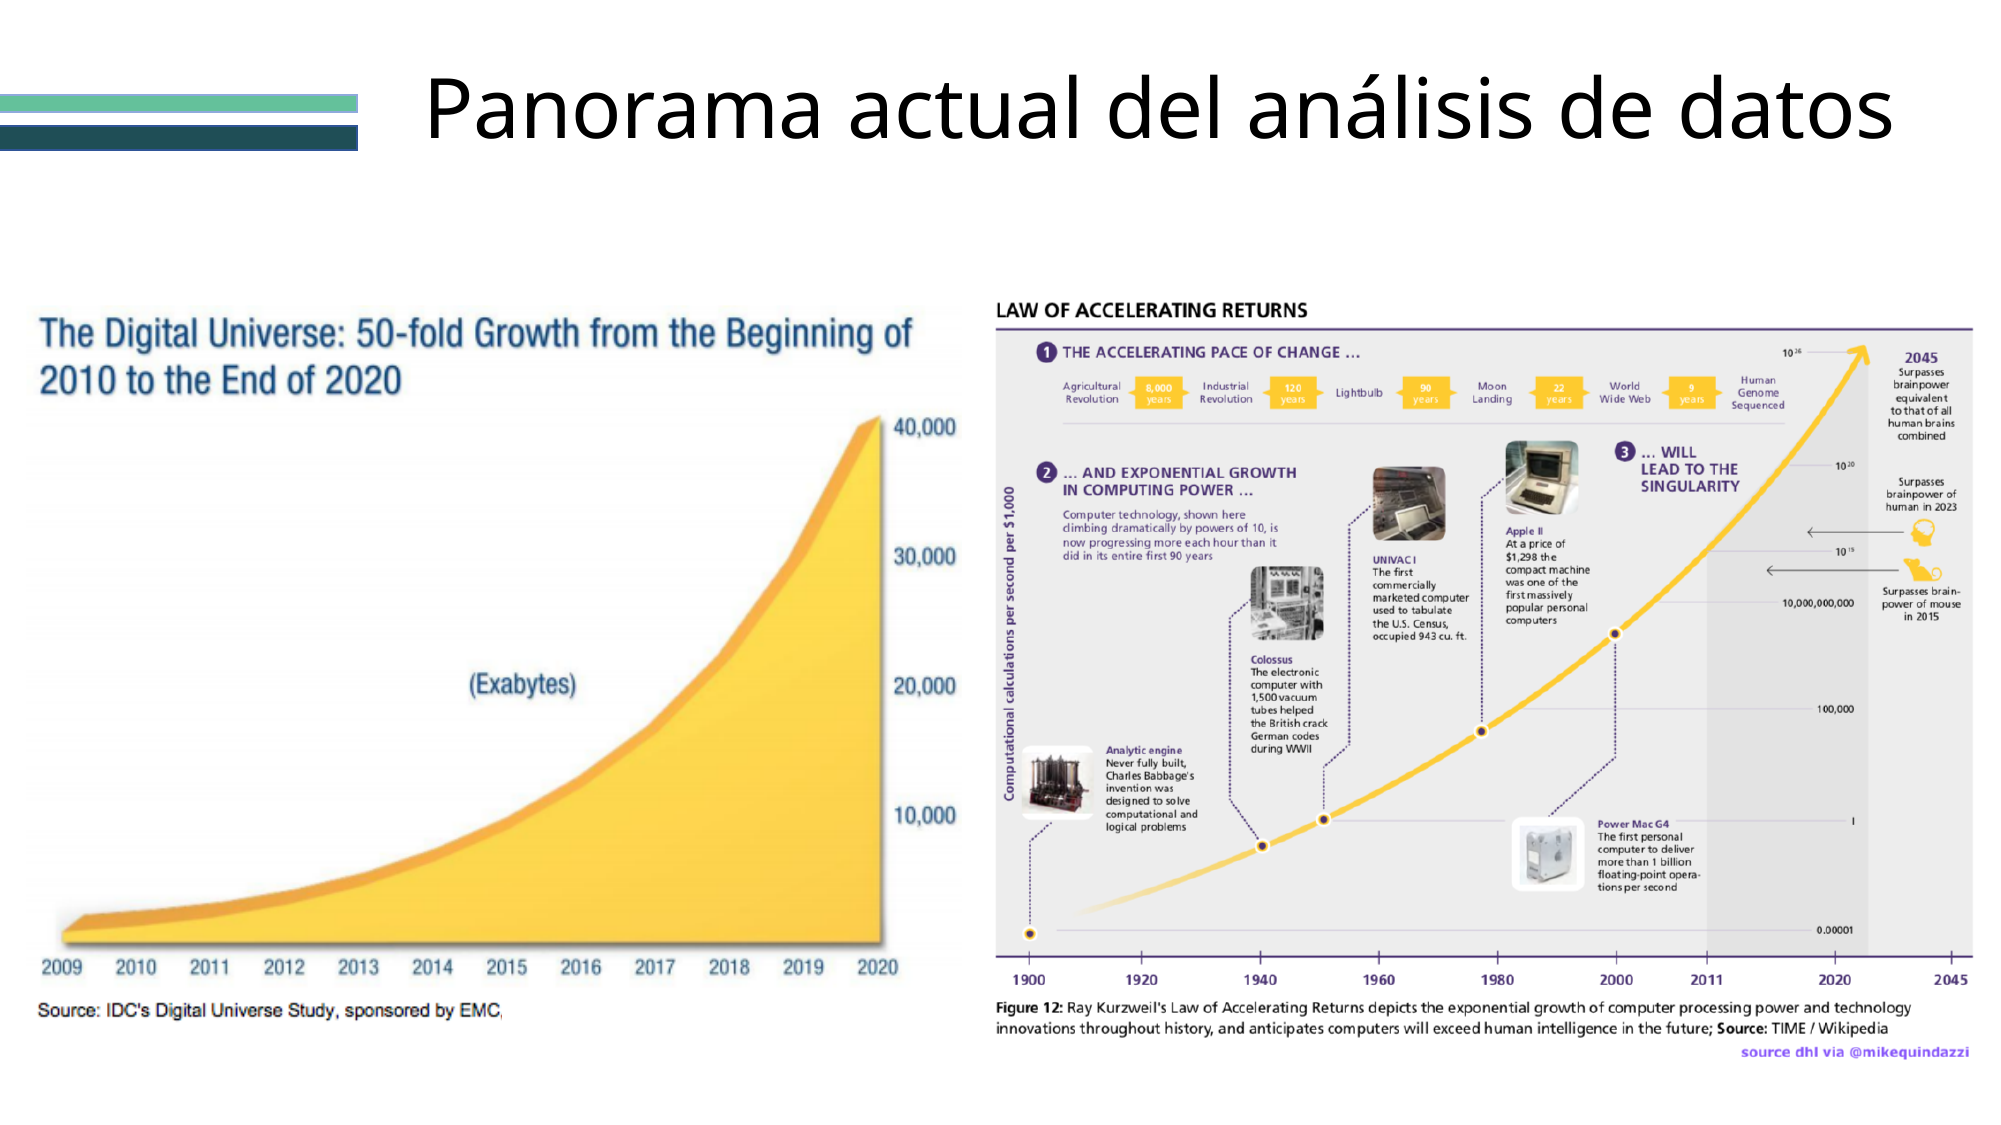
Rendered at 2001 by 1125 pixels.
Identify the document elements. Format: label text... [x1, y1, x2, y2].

text_box [0, 94, 358, 113]
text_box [16, 304, 962, 1043]
text_box [0, 125, 358, 151]
title Panorama actual del análisis de datos [408, 3, 2000, 221]
picture [962, 282, 2000, 1065]
